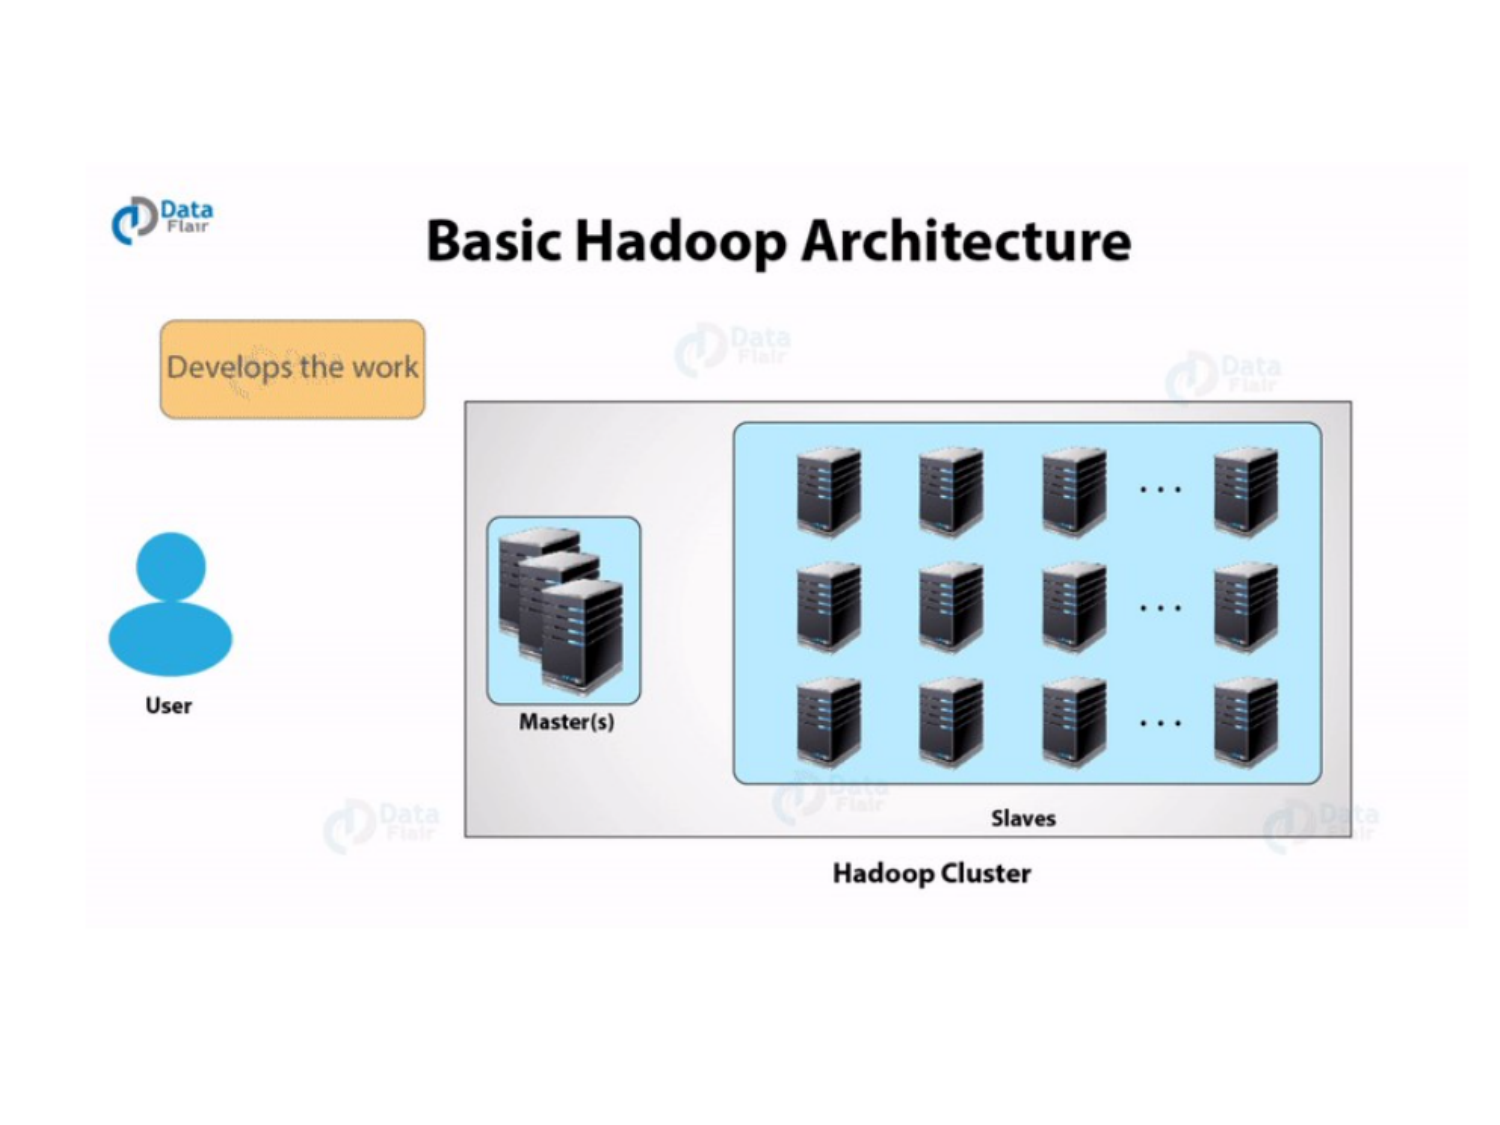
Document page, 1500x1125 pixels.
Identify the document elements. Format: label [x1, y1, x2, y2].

picture [0, 162, 1485, 976]
